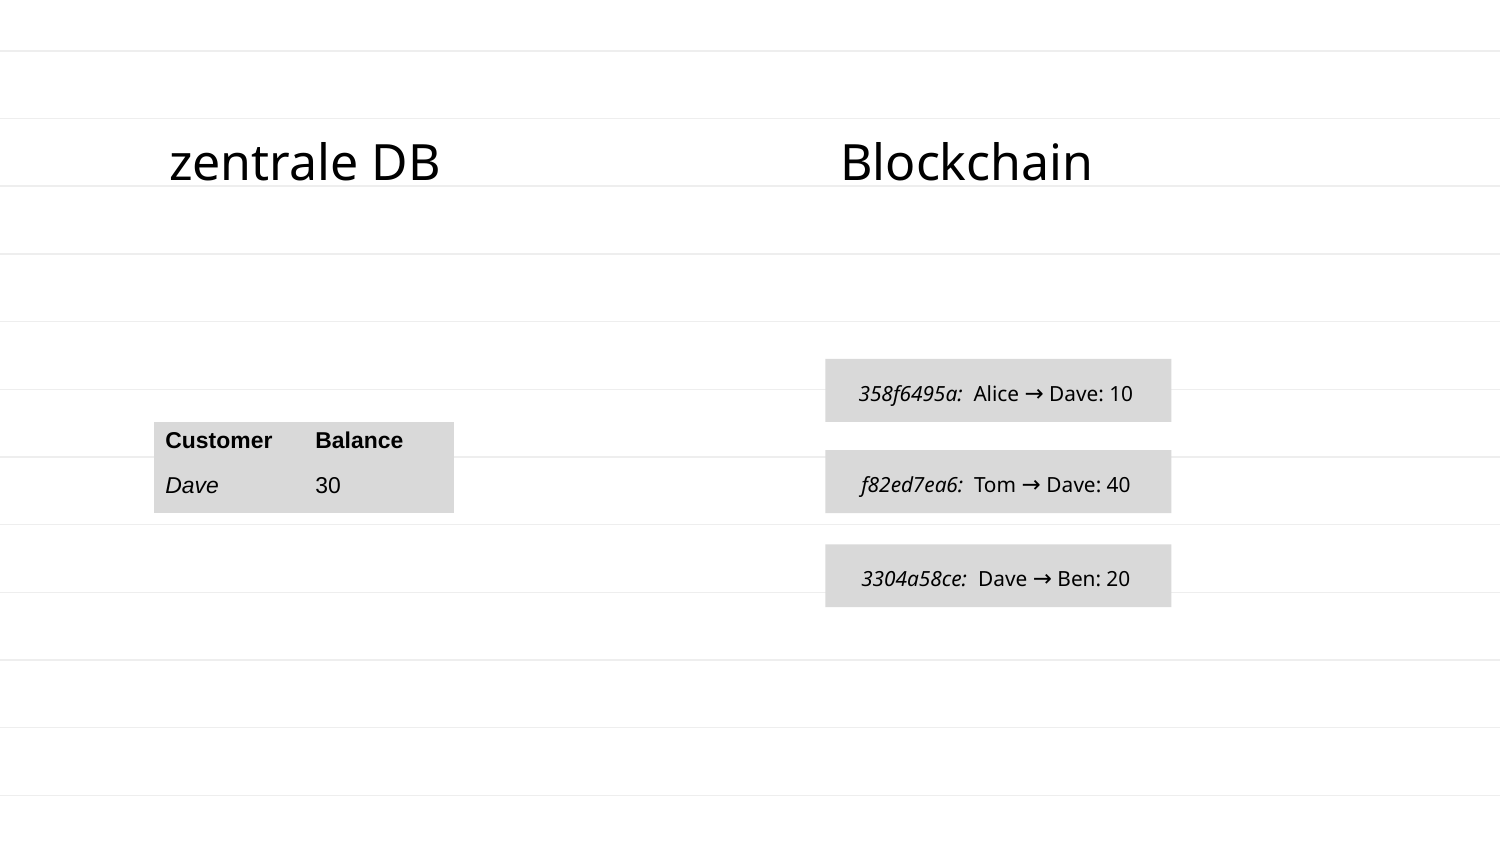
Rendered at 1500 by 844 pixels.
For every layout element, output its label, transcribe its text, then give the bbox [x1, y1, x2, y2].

table_cell 30 [304, 467, 454, 513]
text_box 3304a58ce: Dave → Ben: 20 [825, 544, 1172, 608]
text_box f82ed7ea6: Tom → Dave: 40 [825, 450, 1172, 514]
table_cell Dave [154, 467, 304, 513]
table_header Customer [154, 422, 304, 467]
table_header Balance [304, 422, 454, 467]
text_box Blockchain [825, 84, 1304, 205]
text_box 358f6495a: Alice → Dave: 10 [825, 358, 1172, 422]
title zentrale DB [154, 84, 633, 205]
